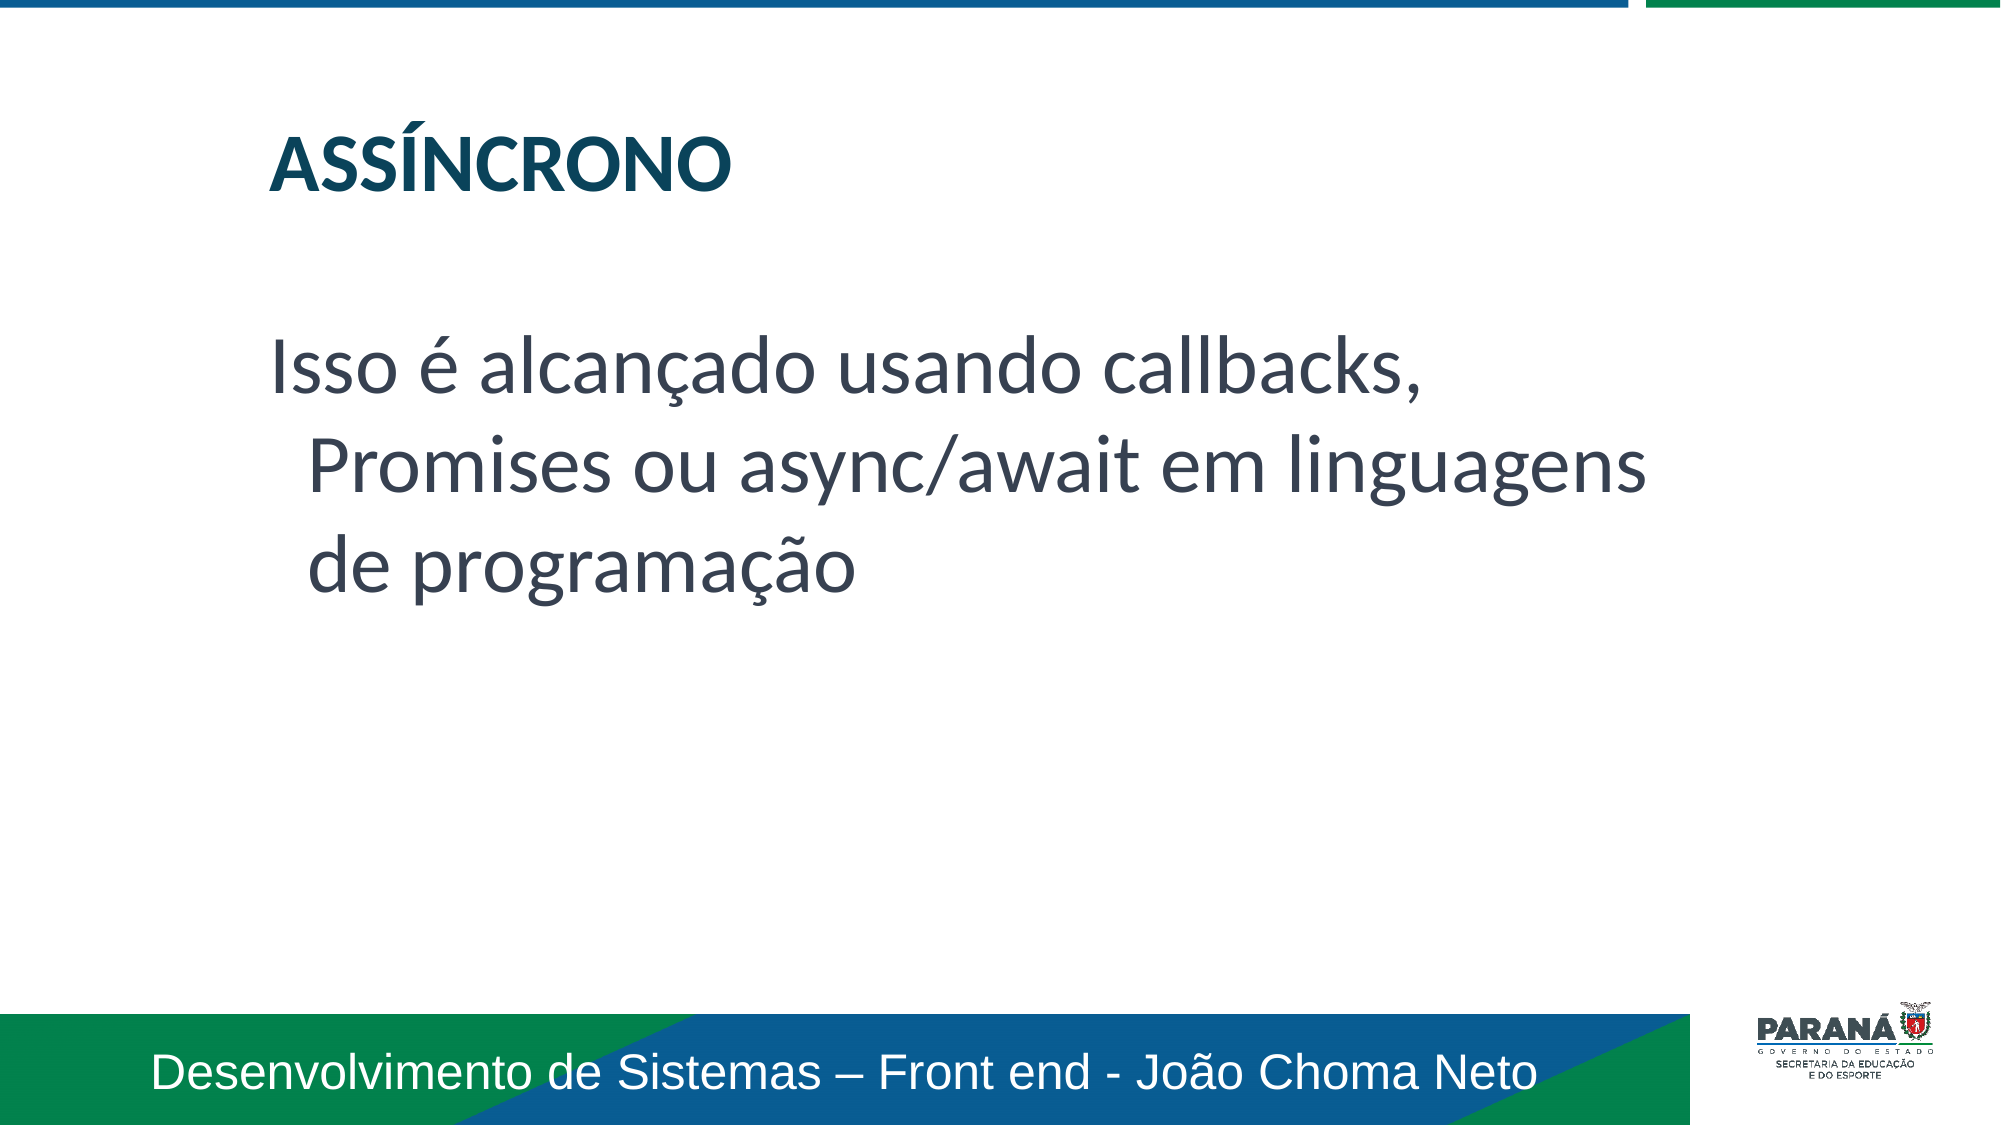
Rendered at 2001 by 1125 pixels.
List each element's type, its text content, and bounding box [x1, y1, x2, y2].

list Isso é alcançado usando callbacks, Promises ou async/await em linguagens de programação [217, 302, 1677, 921]
list ASSÍNCRONO [217, 111, 1637, 249]
picture [0, 1014, 1690, 1125]
picture [1757, 1002, 1933, 1081]
